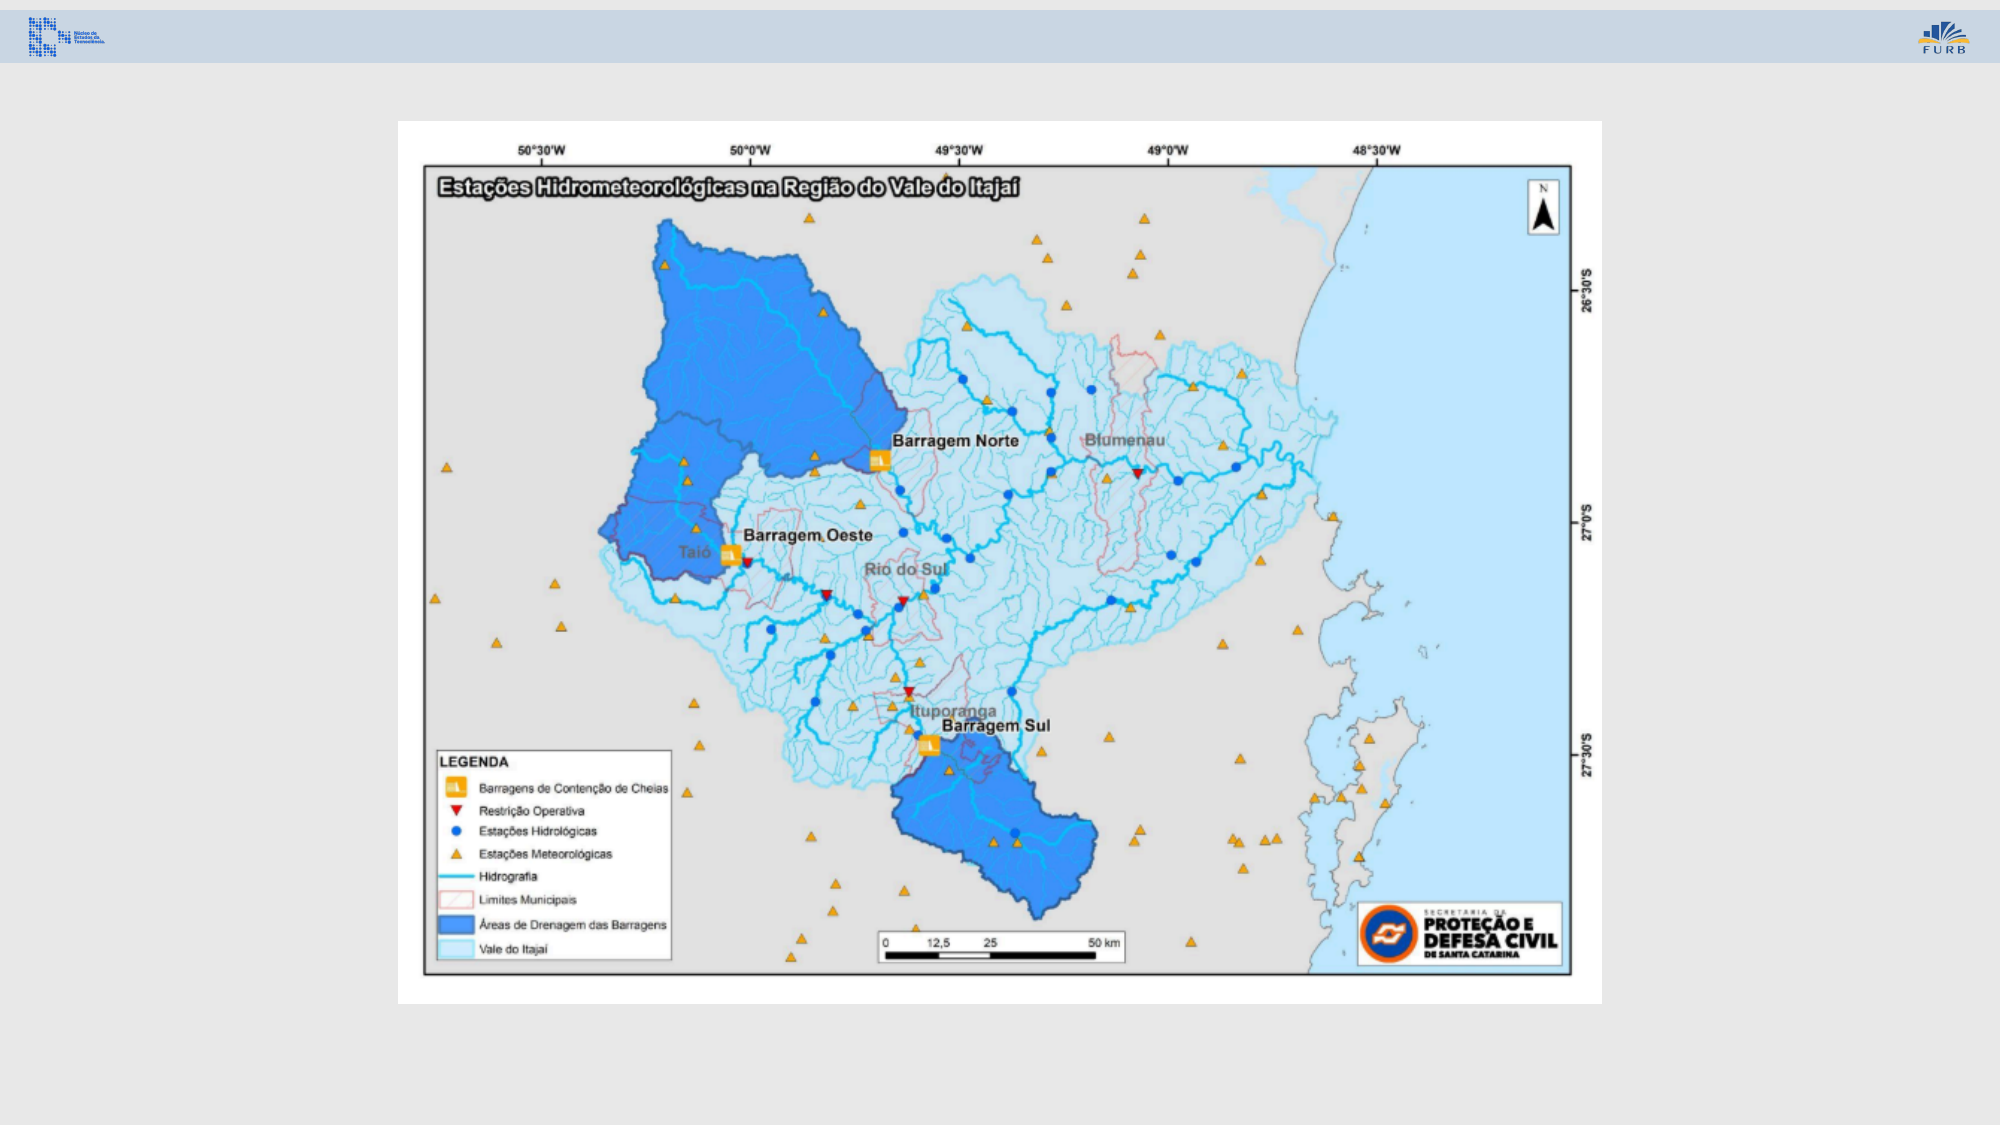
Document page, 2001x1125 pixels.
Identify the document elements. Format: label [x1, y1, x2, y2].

picture [397, 121, 1603, 1004]
picture [0, 10, 2000, 63]
